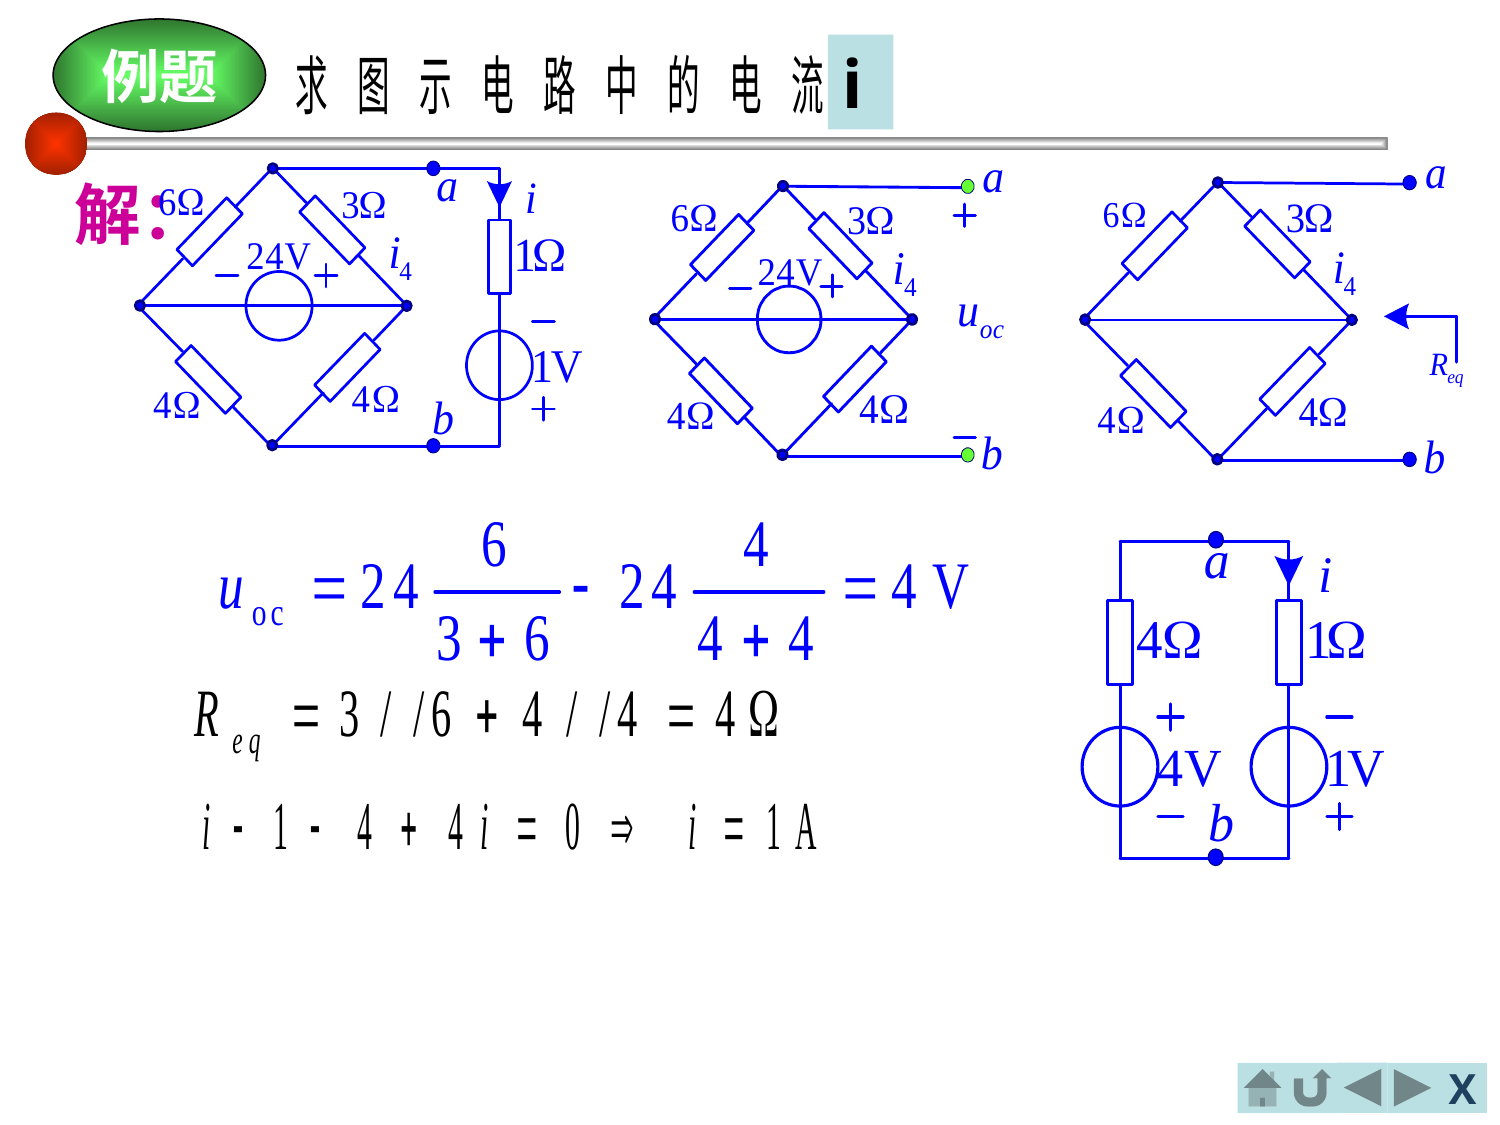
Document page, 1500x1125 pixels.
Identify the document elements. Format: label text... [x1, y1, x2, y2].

text_box 解： [20, 148, 108, 264]
text_box [24, 112, 88, 175]
text_box X [1437, 1062, 1488, 1114]
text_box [111, 148, 607, 475]
text_box [1337, 1062, 1388, 1113]
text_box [182, 668, 806, 772]
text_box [210, 503, 992, 672]
text_box [1387, 1062, 1437, 1114]
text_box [287, 45, 894, 128]
text_box [1237, 1062, 1288, 1114]
text_box [1288, 1062, 1338, 1114]
text_box i [828, 34, 894, 44]
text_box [194, 786, 851, 863]
text_box [87, 137, 1388, 150]
text_box 例题 [53, 18, 266, 132]
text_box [1068, 515, 1401, 889]
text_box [634, 156, 1042, 486]
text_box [1065, 160, 1500, 487]
